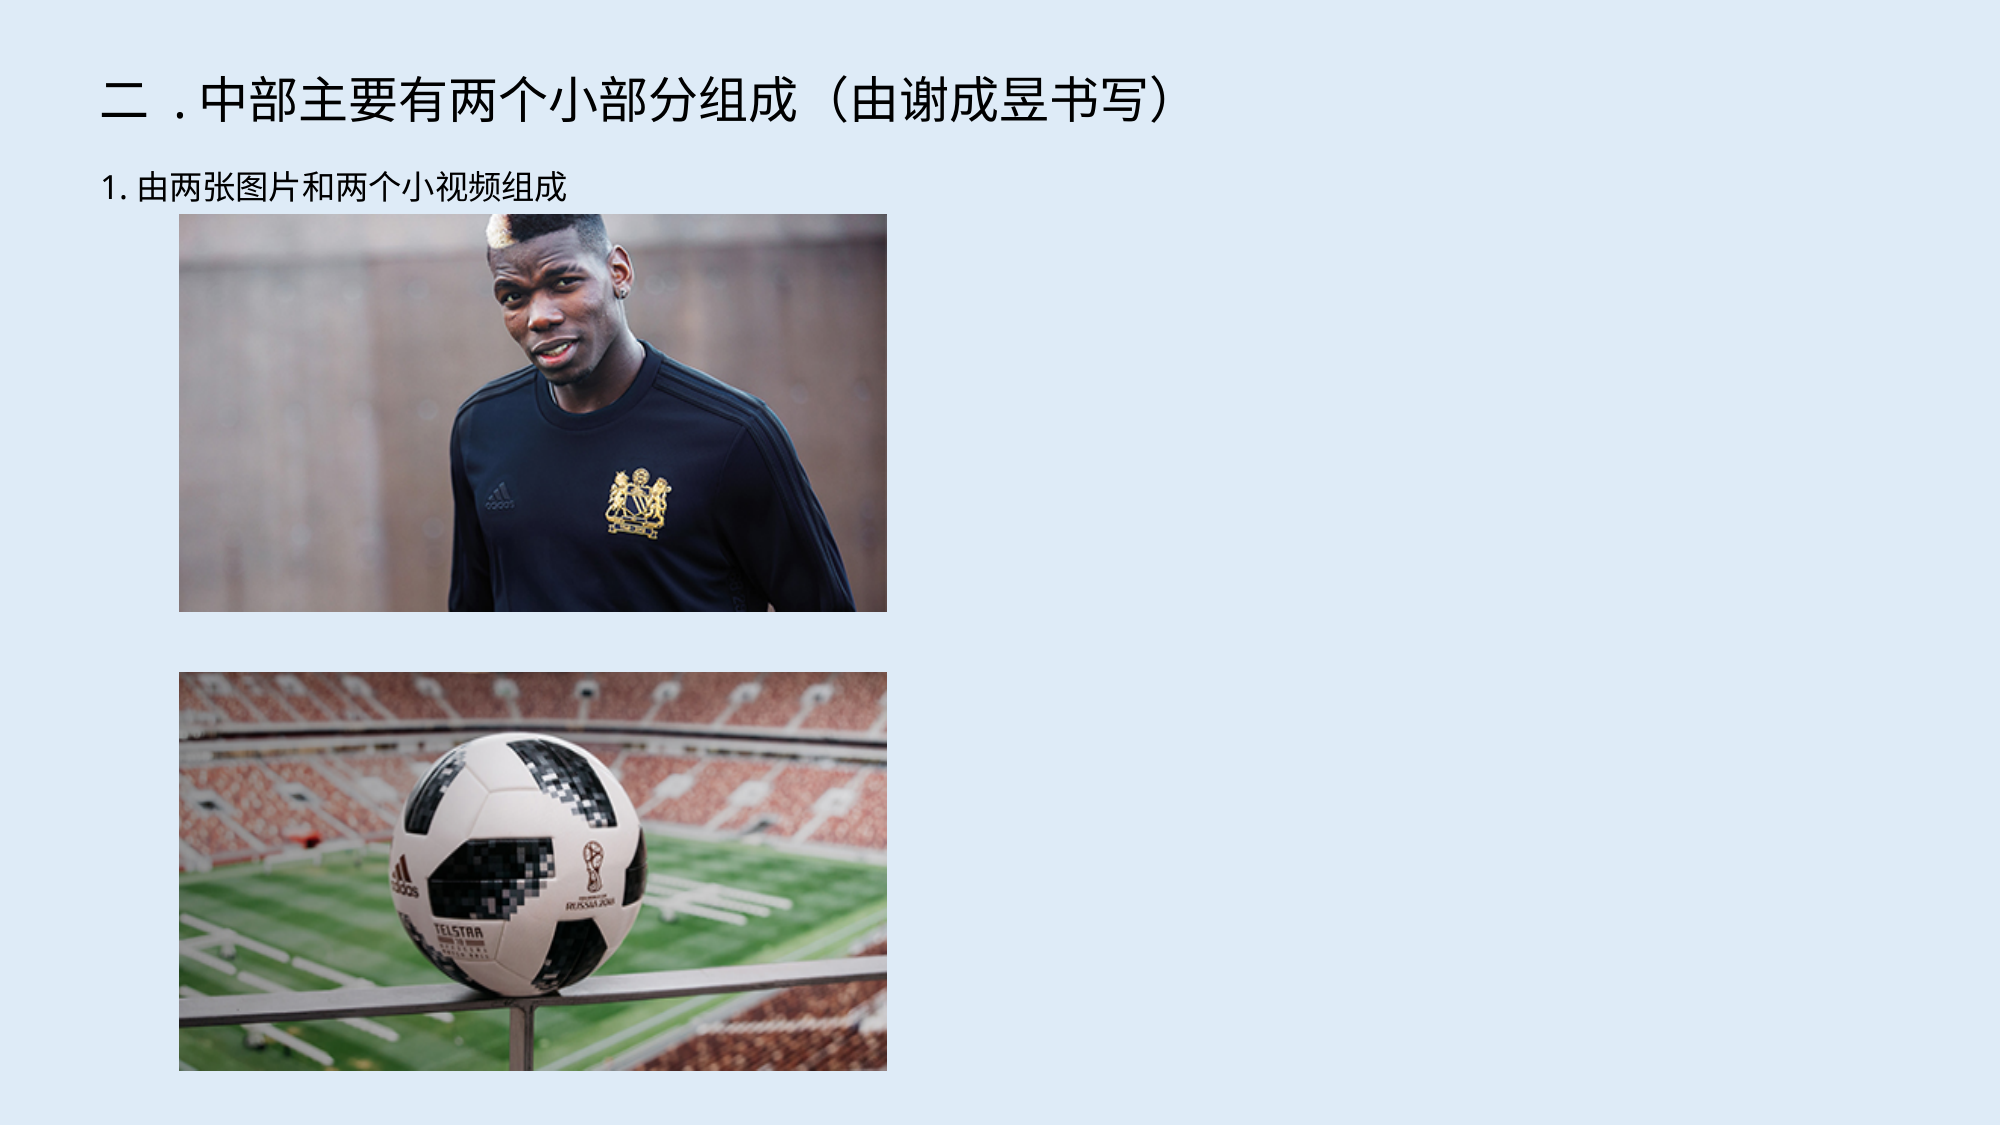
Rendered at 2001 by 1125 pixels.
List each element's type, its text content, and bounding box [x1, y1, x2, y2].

picture [179, 672, 887, 1071]
picture [179, 214, 887, 612]
text_box 1.由两张图片和两个小视频组成 [85, 158, 737, 214]
text_box 二 .中部主要有两个小部分组成（由谢成昱书写） [85, 61, 1494, 136]
